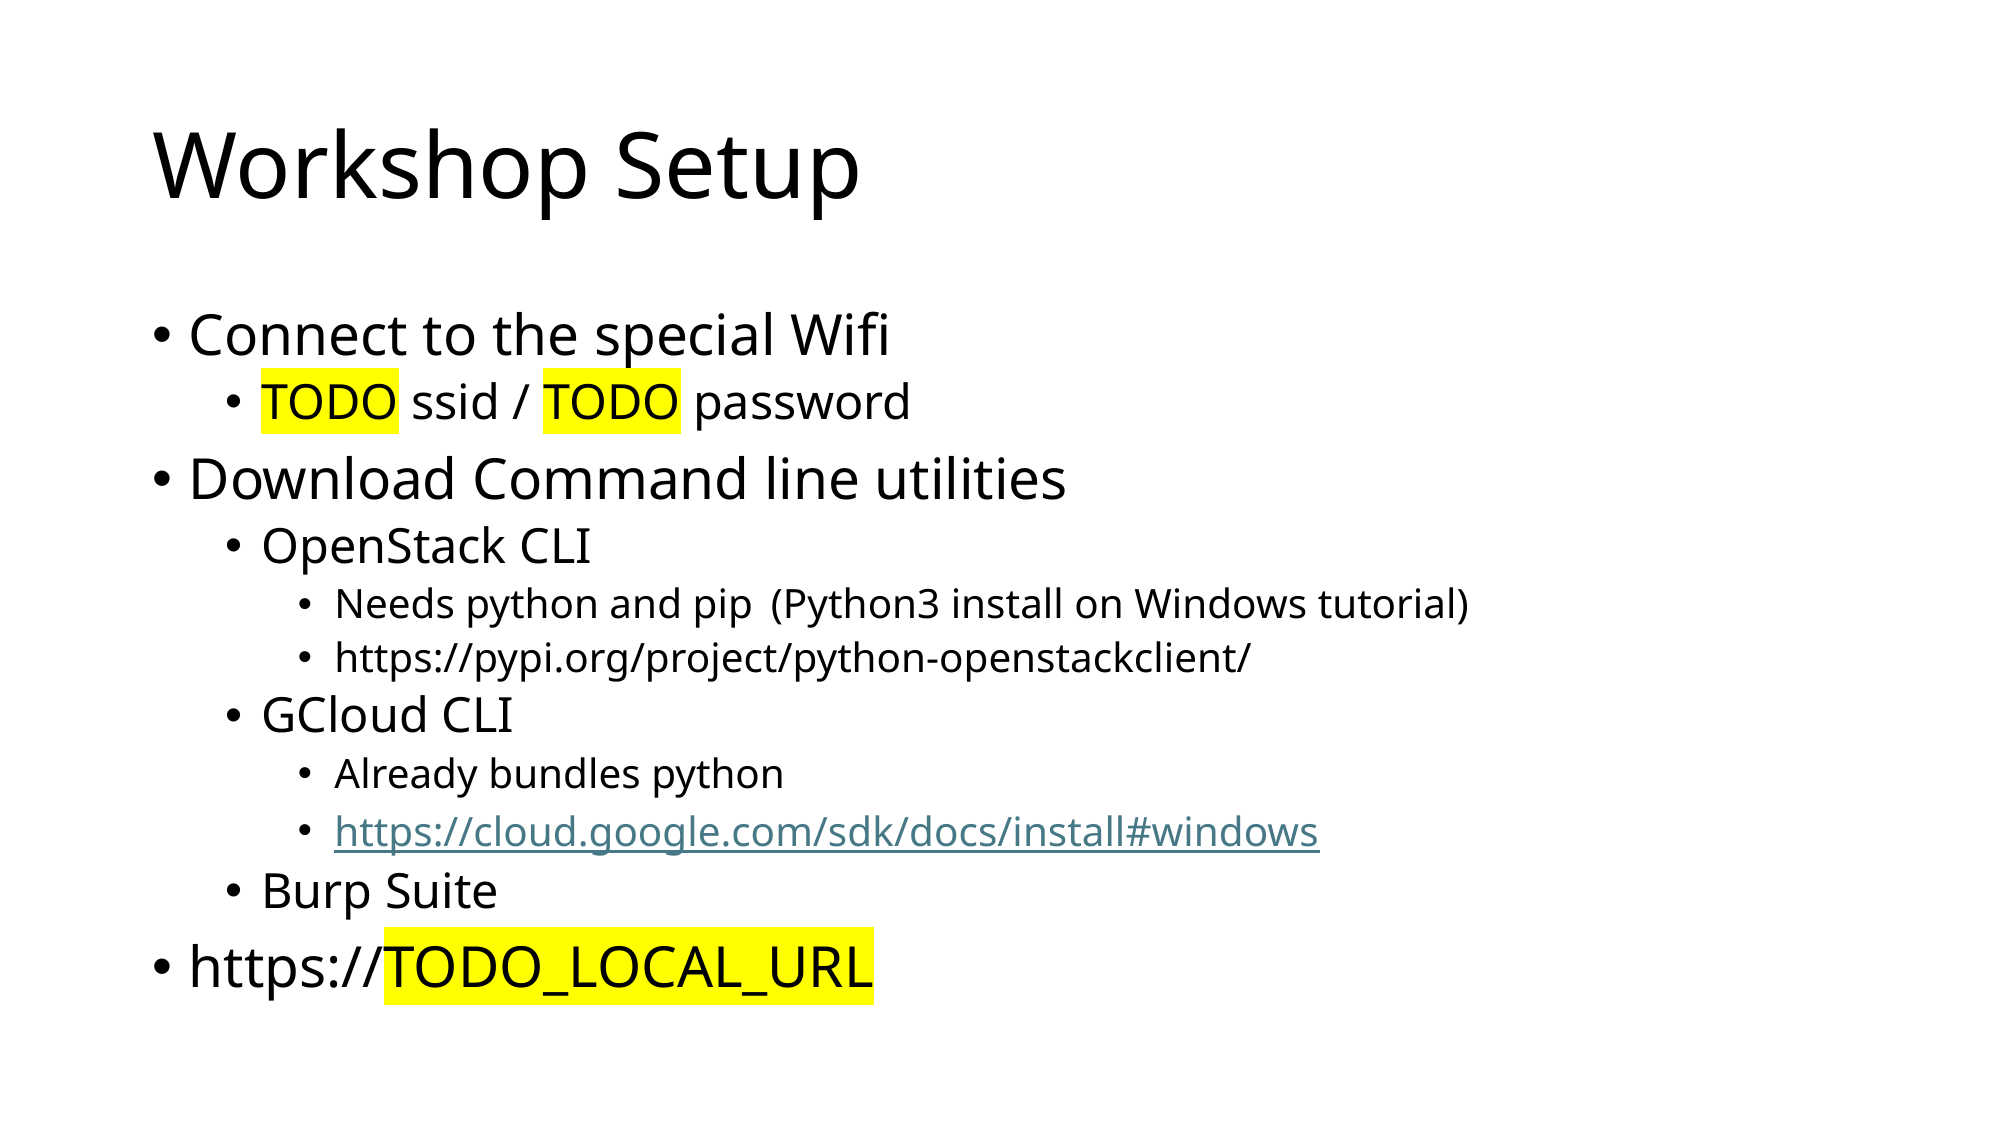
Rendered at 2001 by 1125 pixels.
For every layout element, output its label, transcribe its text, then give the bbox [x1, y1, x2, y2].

list Connect to the special Wifi TODO ssid / TODO password Download Command line utilities OpenStack CLI Needs python and pip (Python3 install on Windows tutorial) https://pypi.org/project/python-openstackclient/ GCloud CLI Already bundles python https://cloud.google.com/sdk/docs/install#windows Burp Suite https://TODO_LOCAL_URL [137, 299, 1863, 1014]
title Workshop Setup [137, 59, 1863, 278]
